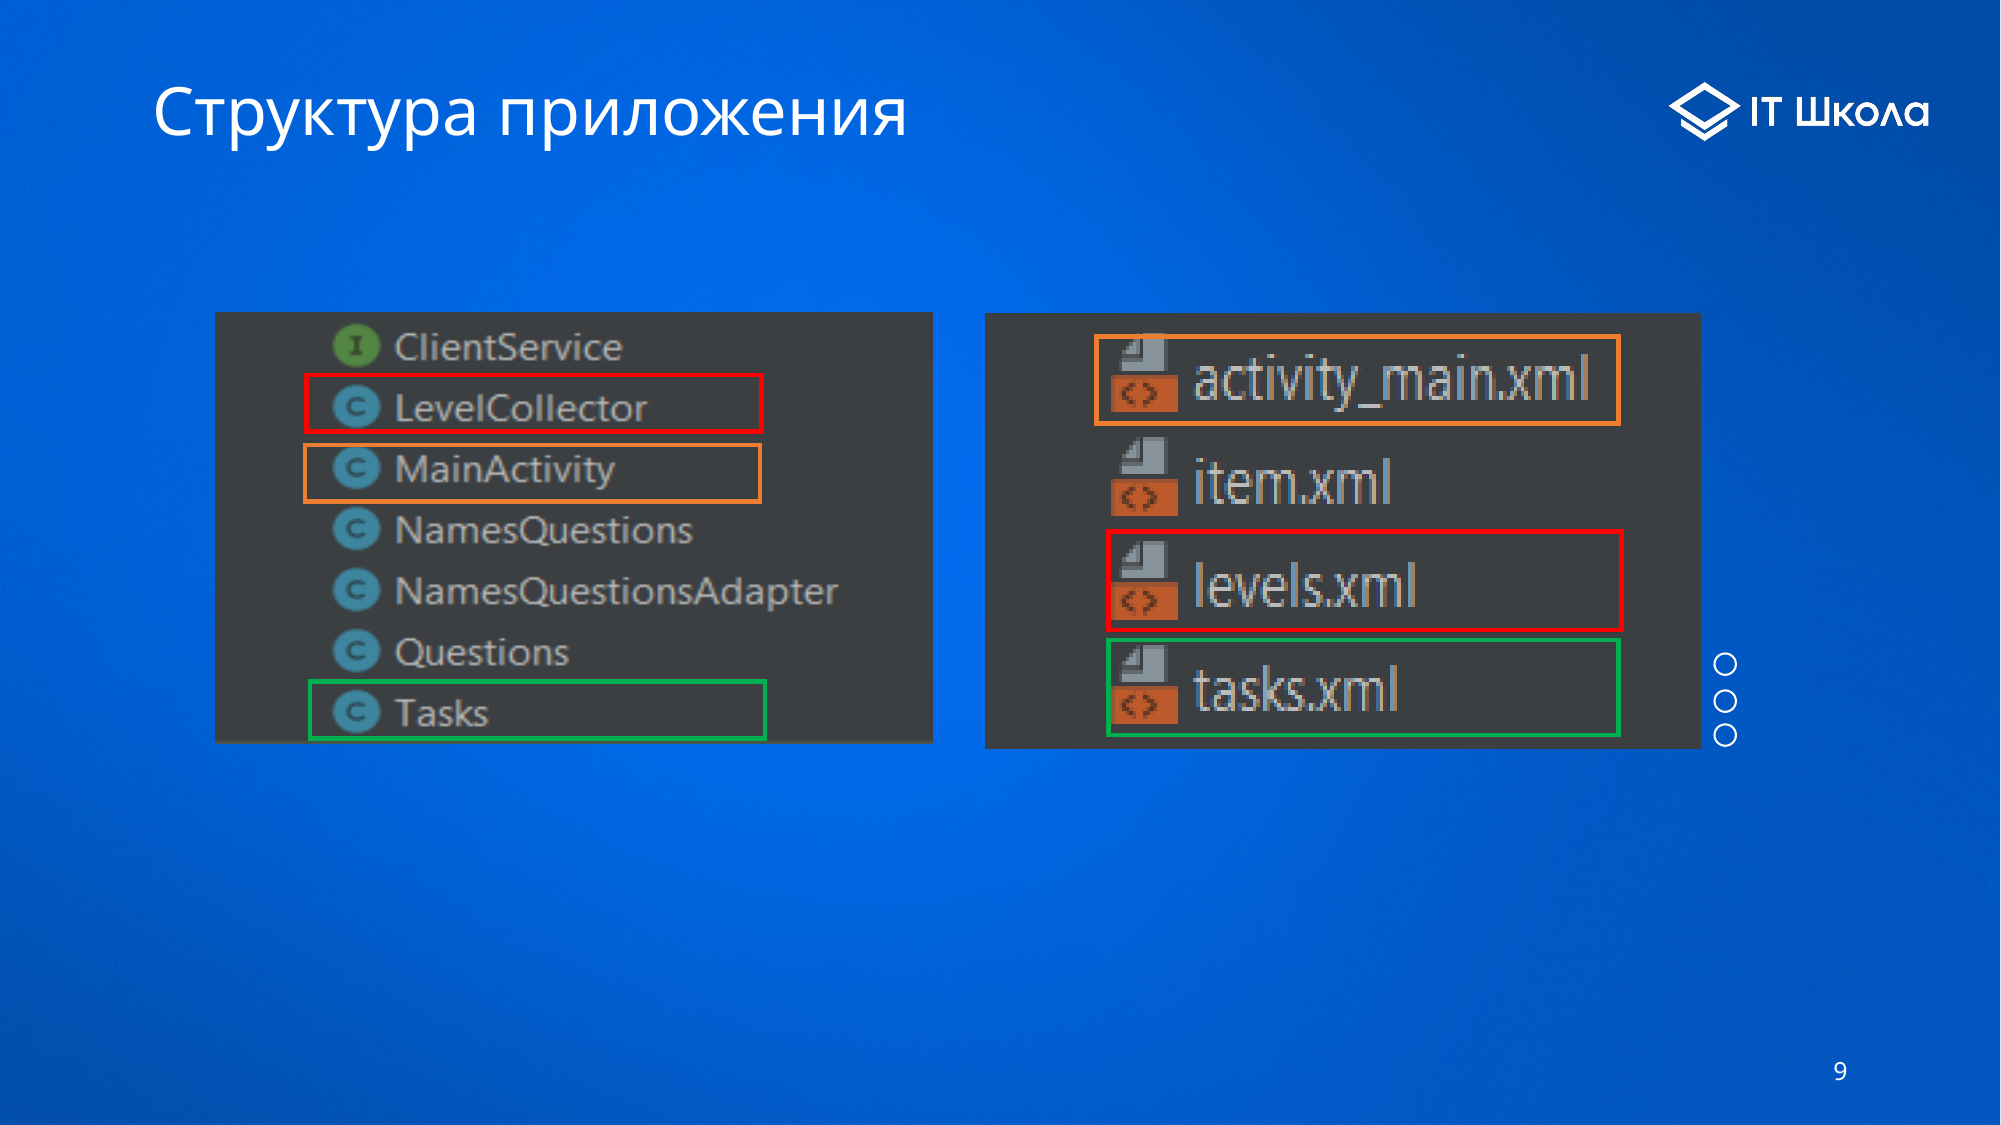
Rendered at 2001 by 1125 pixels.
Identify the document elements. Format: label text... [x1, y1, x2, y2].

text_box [1714, 653, 1736, 746]
title Структура приложения [137, 59, 1657, 174]
picture [0, 0, 2001, 1125]
slide_number 9 [1412, 1042, 1863, 1103]
